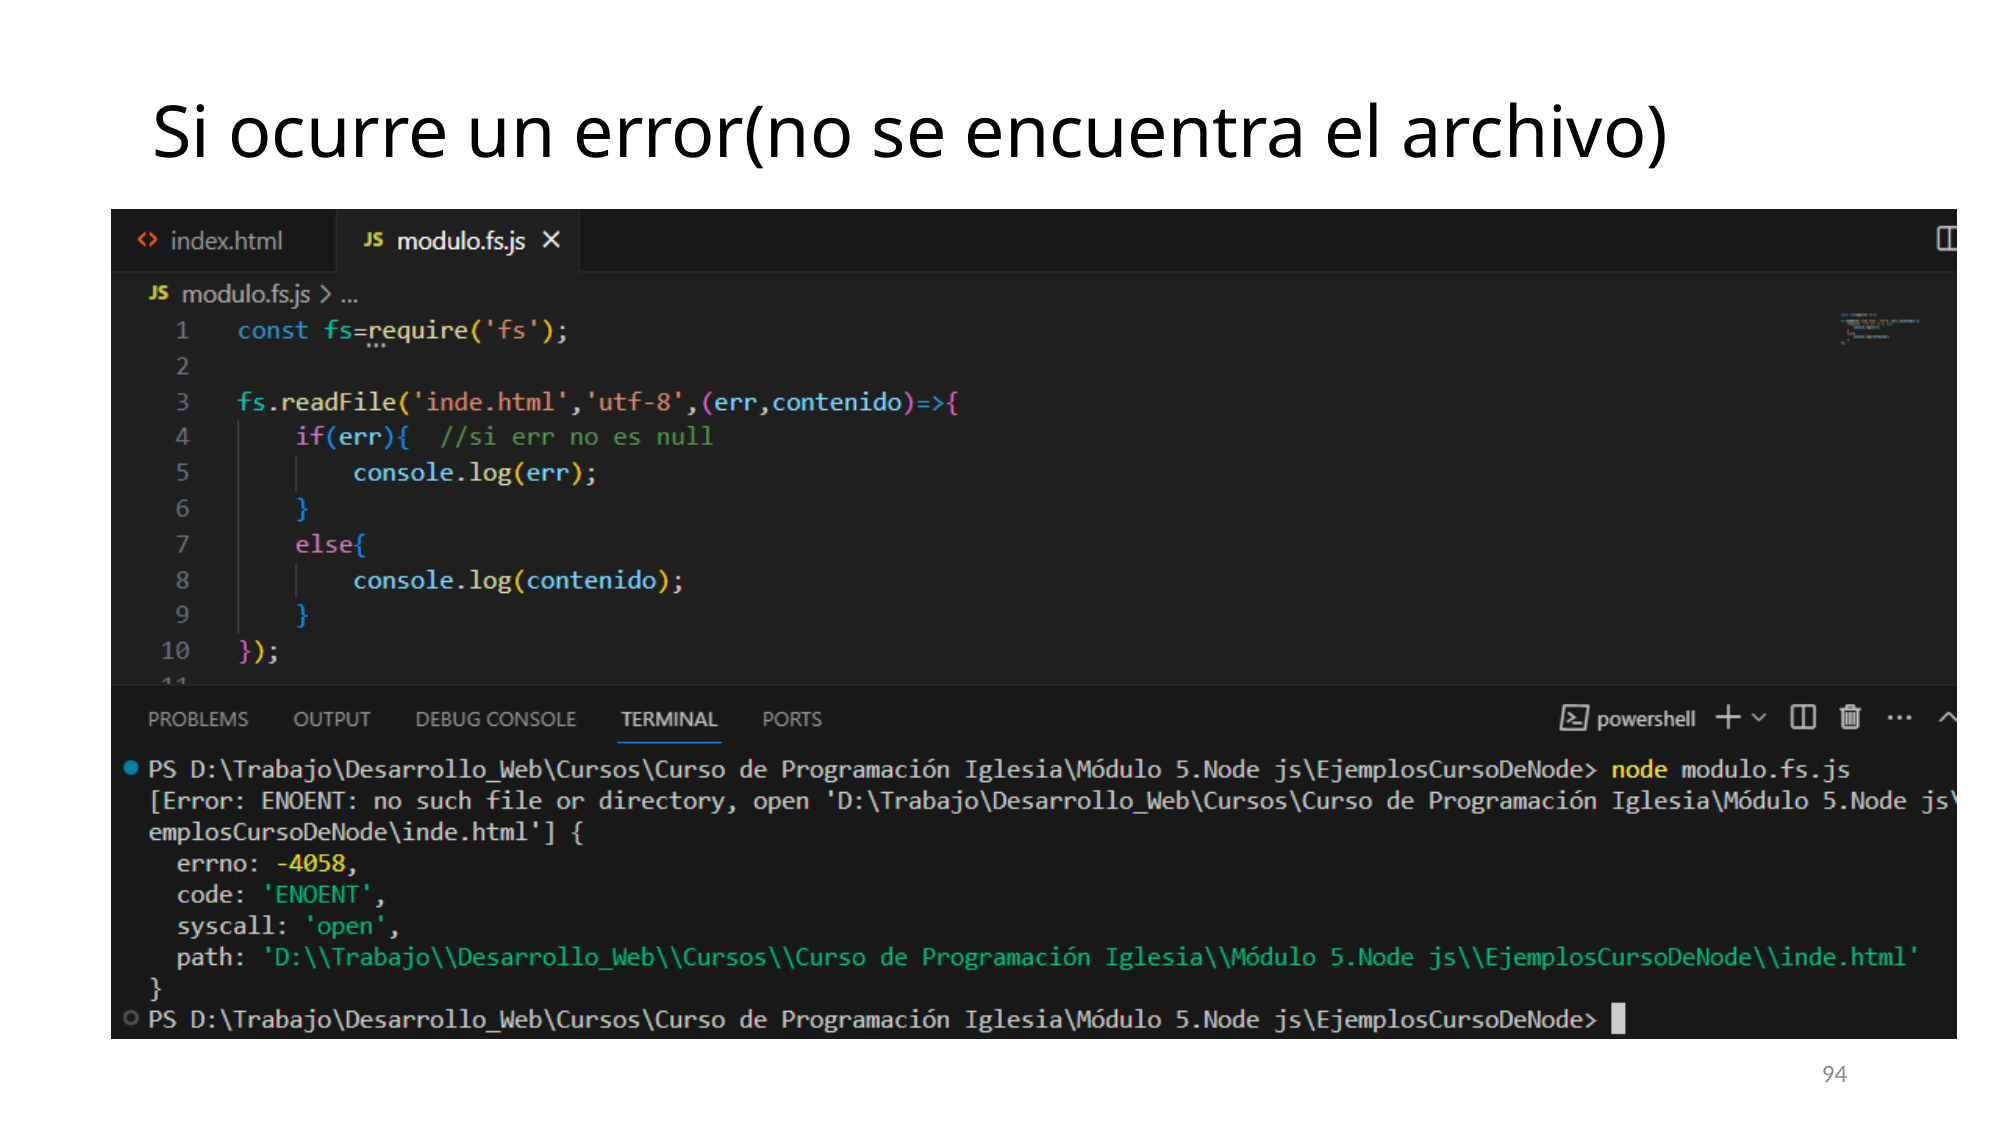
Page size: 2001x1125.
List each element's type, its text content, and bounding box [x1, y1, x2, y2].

slide_number 94 [1412, 1042, 1863, 1103]
picture [111, 209, 1957, 1039]
title Si ocurre un error(no se encuentra el archivo) [137, 59, 1863, 209]
